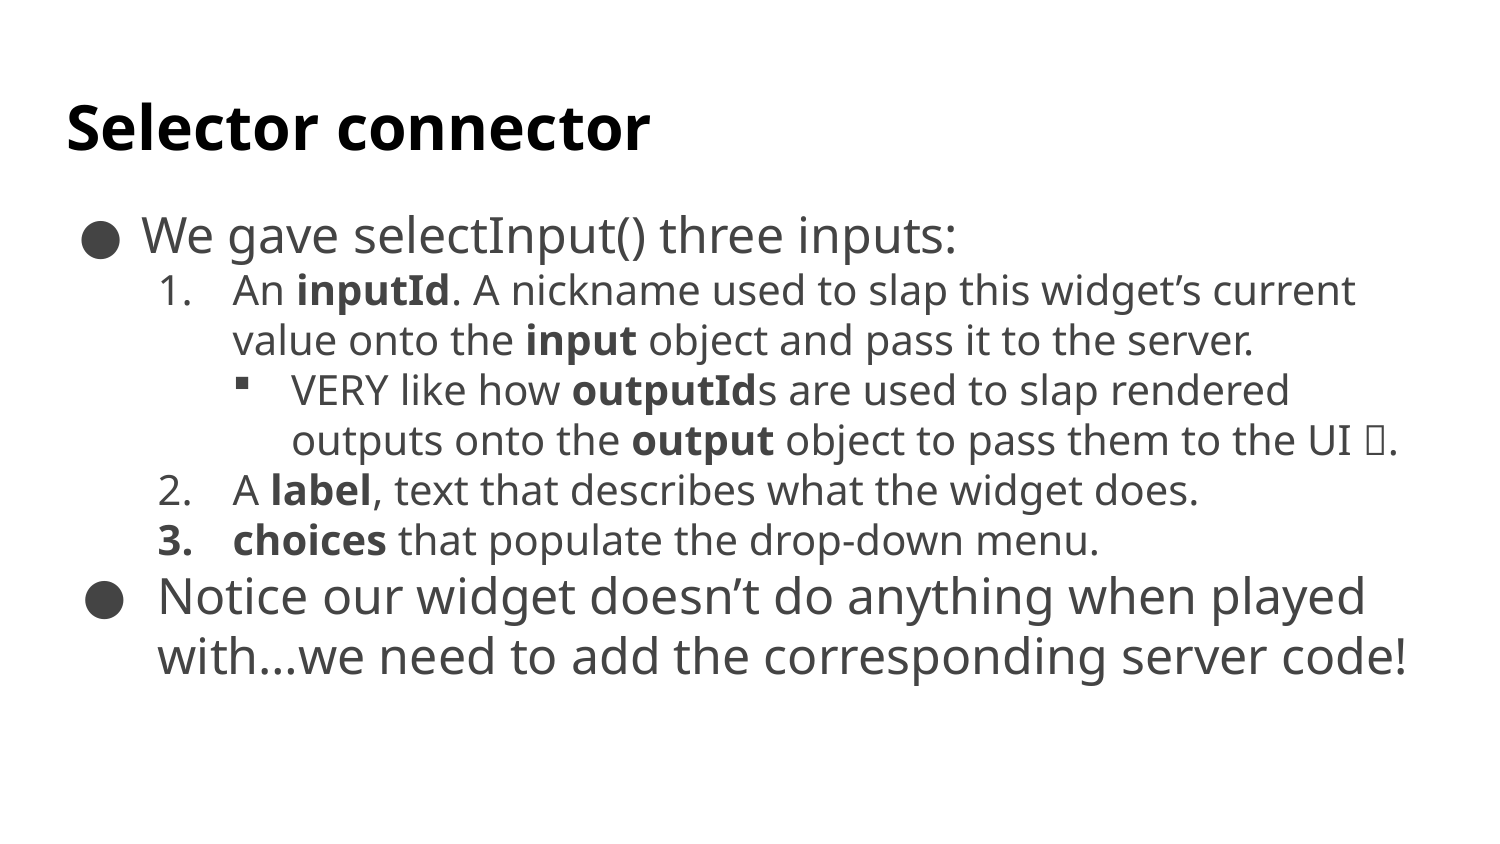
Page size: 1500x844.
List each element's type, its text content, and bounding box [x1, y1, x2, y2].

title Selector connector [51, 72, 1449, 176]
list We gave selectInput() three inputs: An inputId. A nickname used to slap this widget’s current value onto the input object and pass it to the server. VERY like how outputIds are used to slap rendered outputs onto the output object to pass them to the UI . A label, text that describes what the widget does. choices that populate the drop-down menu. Notice our widget doesn’t do anything when played with…we need to add the corresponding server code! [51, 189, 1449, 750]
